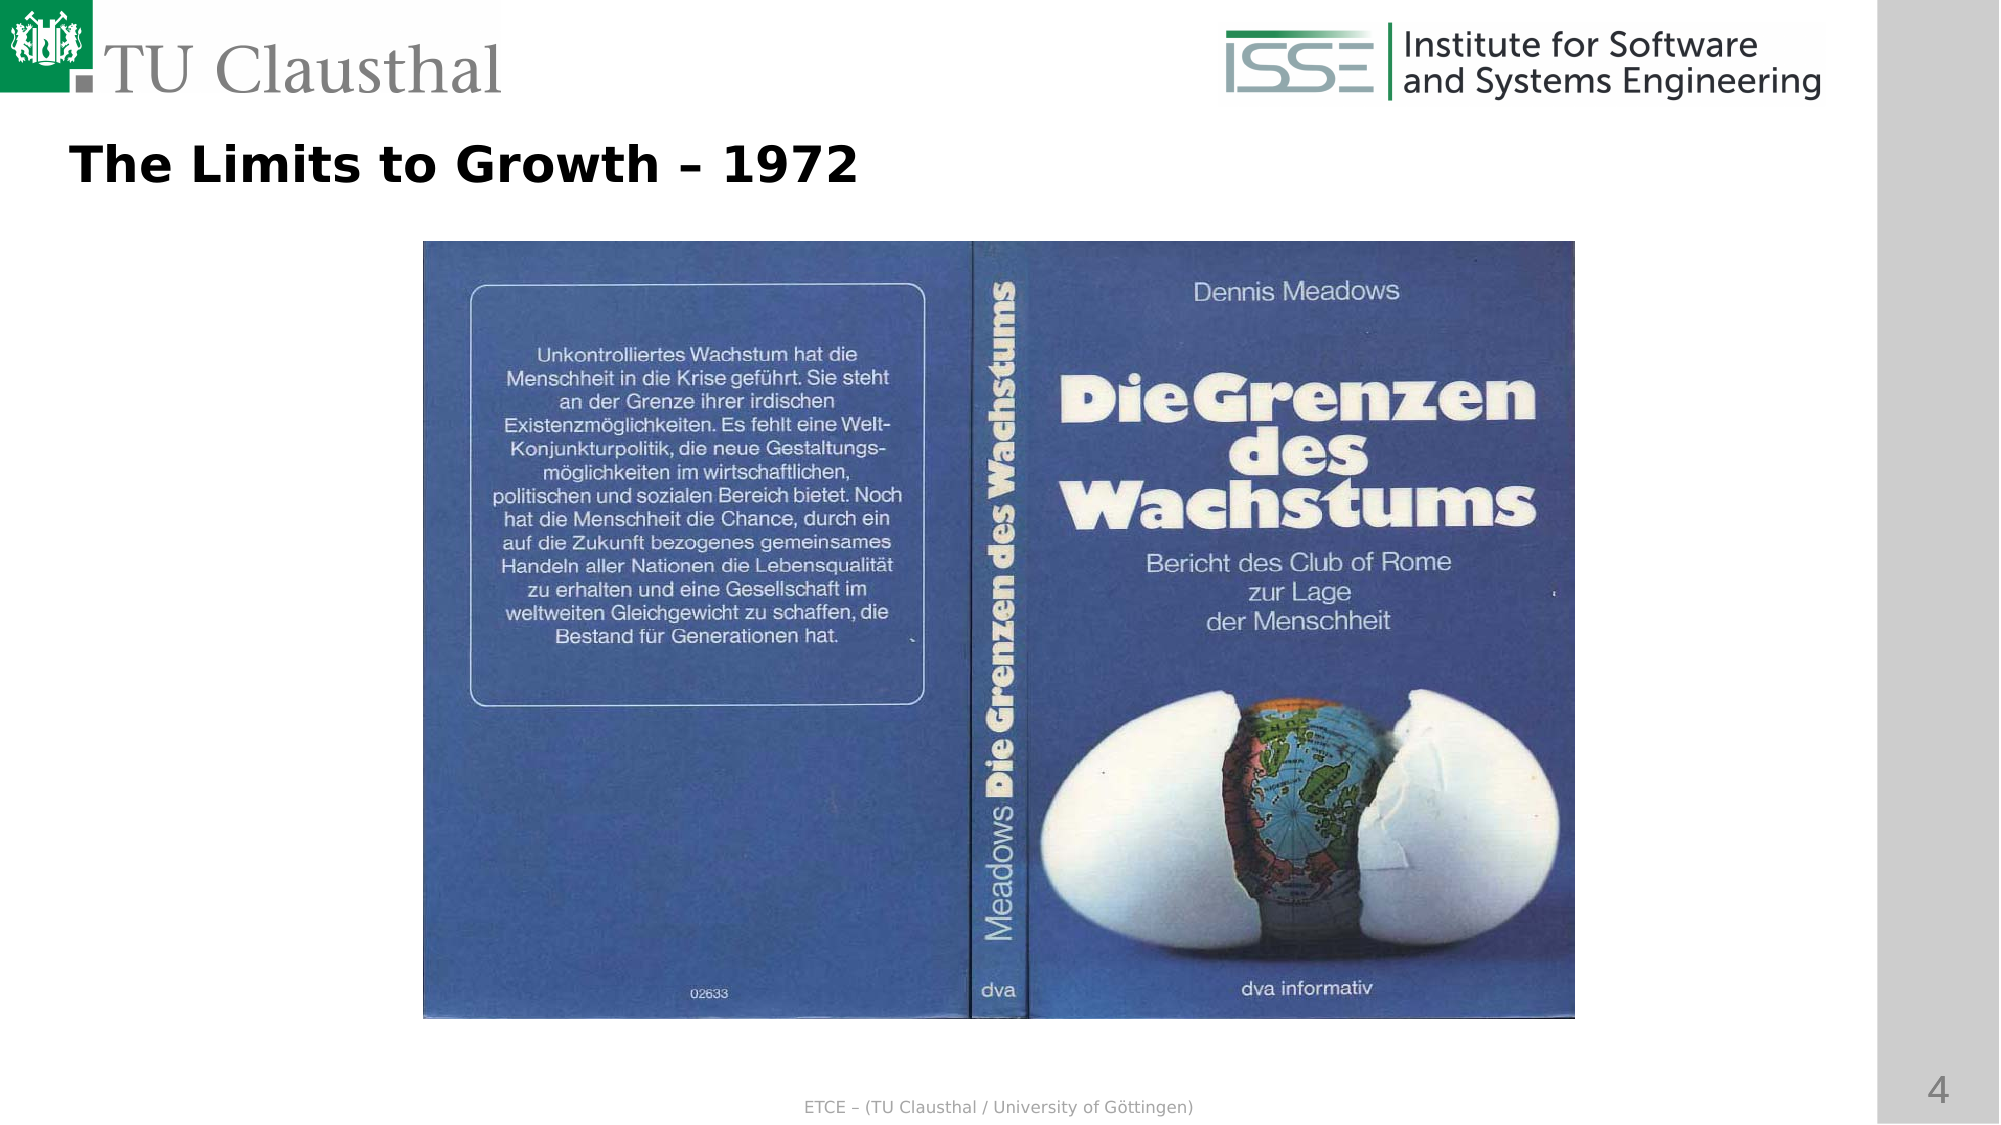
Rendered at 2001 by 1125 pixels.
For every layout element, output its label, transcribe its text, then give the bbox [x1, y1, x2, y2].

picture [1218, 22, 1826, 107]
text_box The Limits to Growth – 1972 [55, 125, 1818, 207]
picture [0, 0, 501, 93]
text_box [55, 208, 1818, 1034]
picture [423, 241, 1576, 1019]
